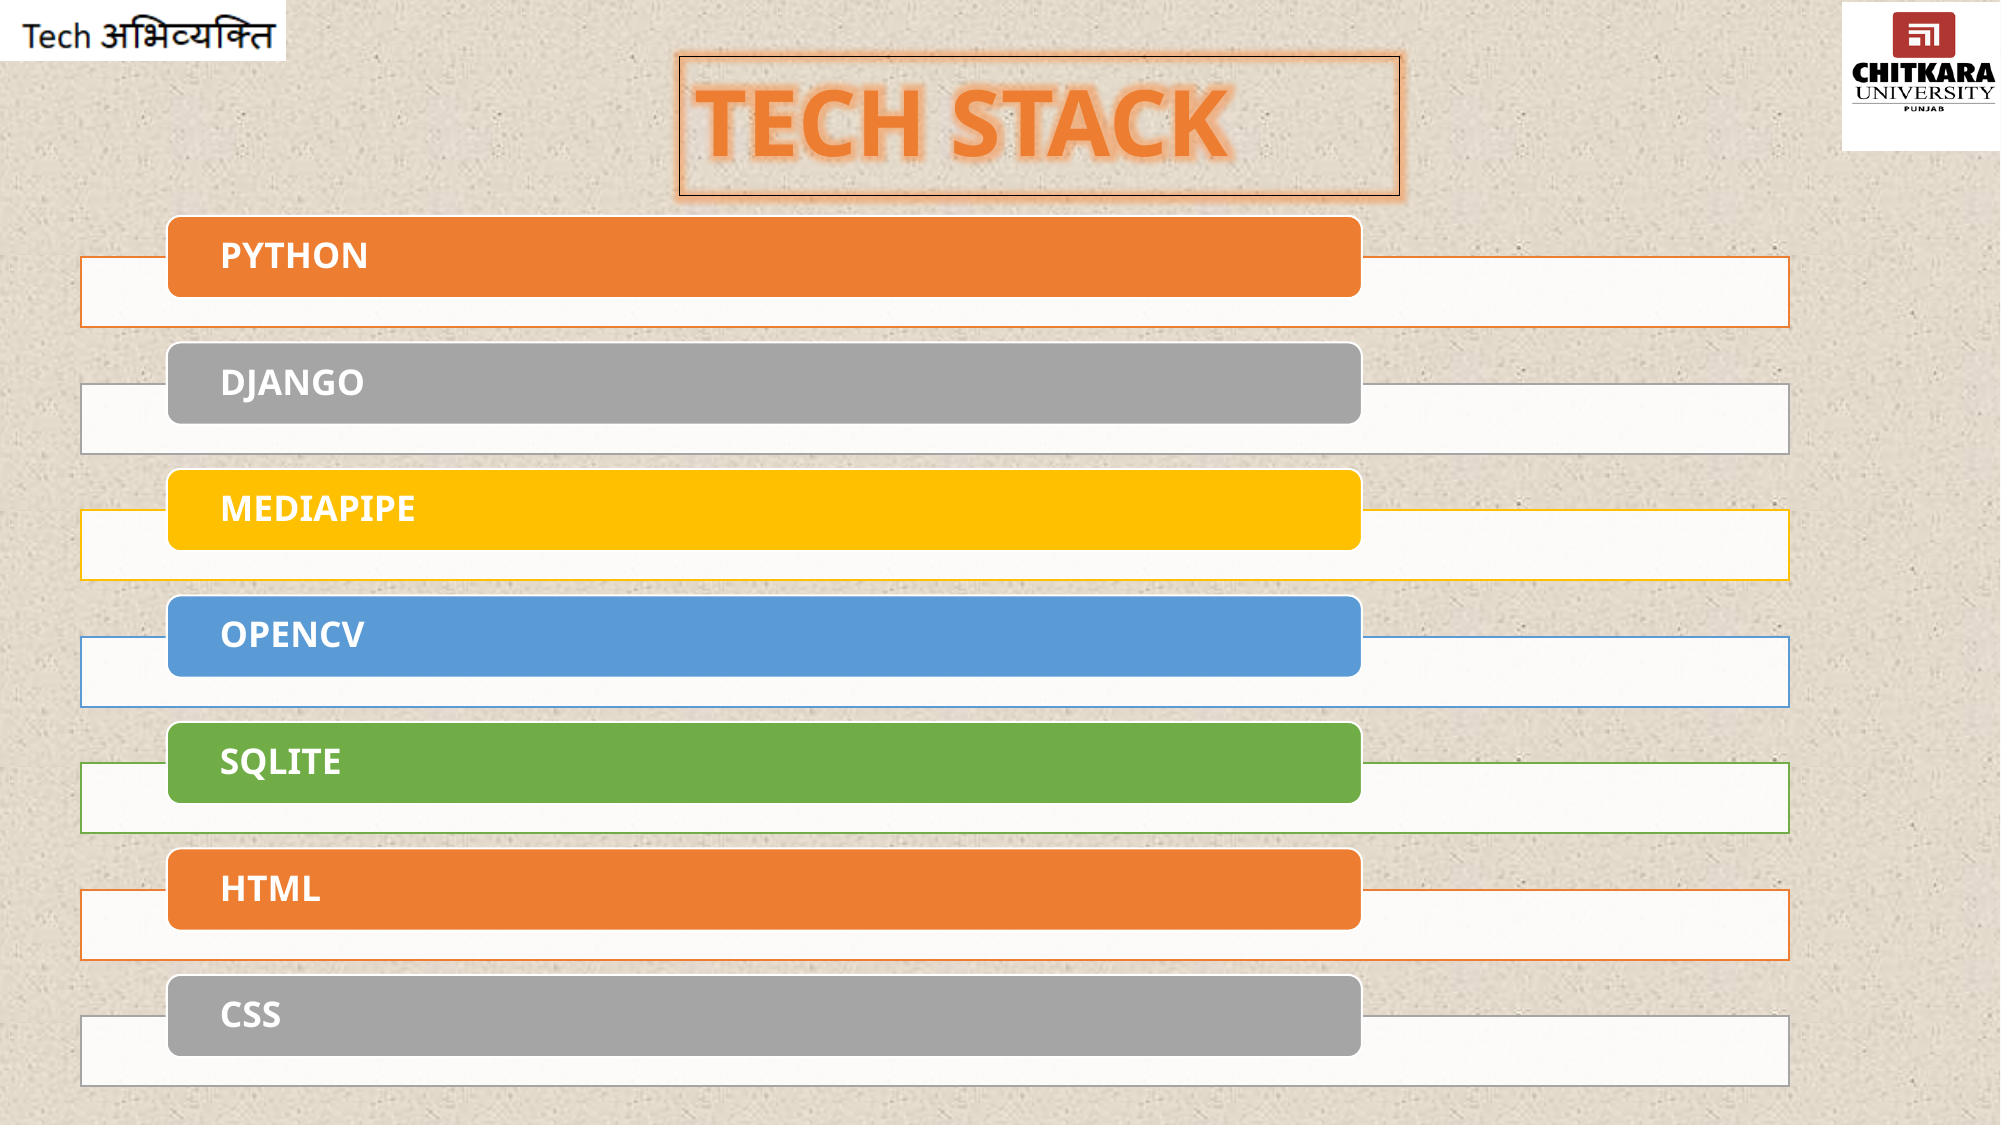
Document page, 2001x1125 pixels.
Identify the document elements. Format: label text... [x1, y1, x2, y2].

picture [0, 0, 2001, 1125]
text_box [81, 215, 1789, 1087]
text_box TECH STACK [679, 56, 1400, 196]
